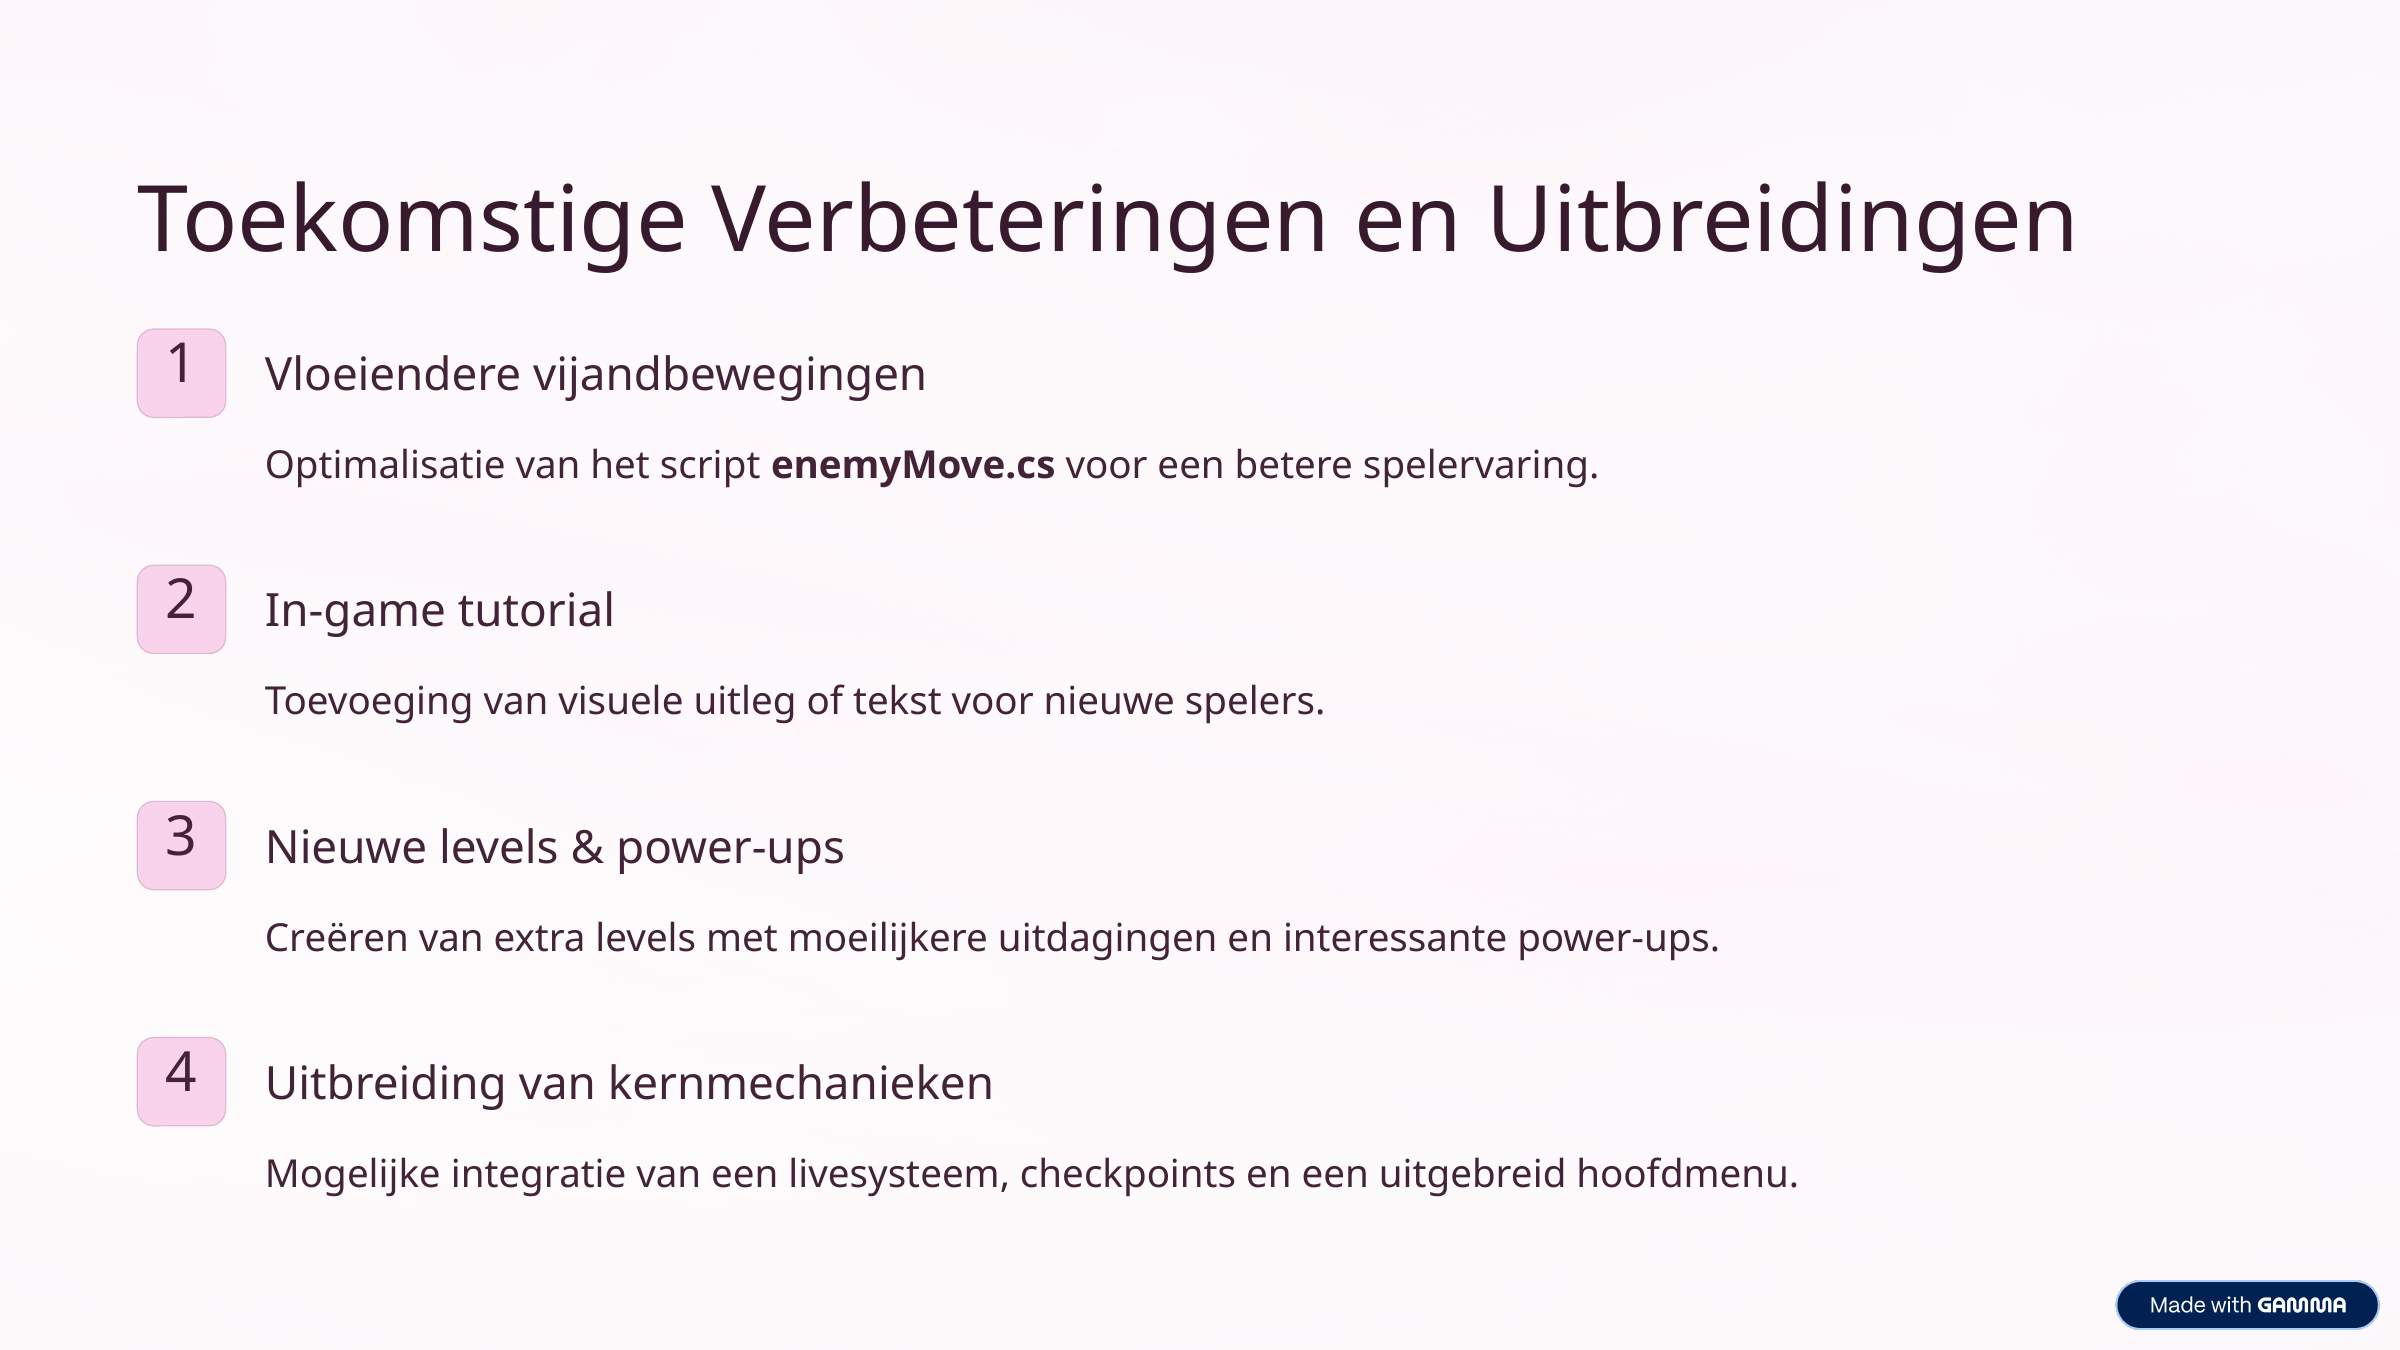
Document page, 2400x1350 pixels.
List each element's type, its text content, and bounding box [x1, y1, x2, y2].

text_box [137, 565, 226, 654]
text_box 2 [153, 574, 210, 644]
text_box 4 [153, 1047, 210, 1117]
text_box [137, 1037, 226, 1126]
text_box Vloeiendere vijandbewegingen [265, 342, 979, 401]
text_box Toevoeging van visuele uitleg of tekst voor nieuwe spelers. [265, 660, 2263, 723]
text_box [137, 801, 226, 890]
text_box 3 [153, 810, 210, 881]
text_box Creëren van extra levels met moeilijkere uitdagingen en interessante power-ups. [265, 896, 2263, 959]
text_box Toekomstige Verbeteringen en Uitbreidingen [137, 154, 2214, 271]
picture [2106, 1271, 2389, 1339]
text_box Uitbreiding van kernmechanieken [265, 1051, 1058, 1109]
text_box Mogelijke integratie van een livesysteem, checkpoints en een uitgebreid hoofdmenu. [265, 1132, 2263, 1196]
text_box Nieuwe levels & power-ups [265, 814, 885, 873]
text_box 1 [153, 338, 210, 408]
text_box Optimalisatie van het script enemyMove.cs voor een betere spelervaring. [265, 423, 2263, 487]
text_box [137, 329, 226, 418]
text_box In-game tutorial [265, 578, 727, 637]
